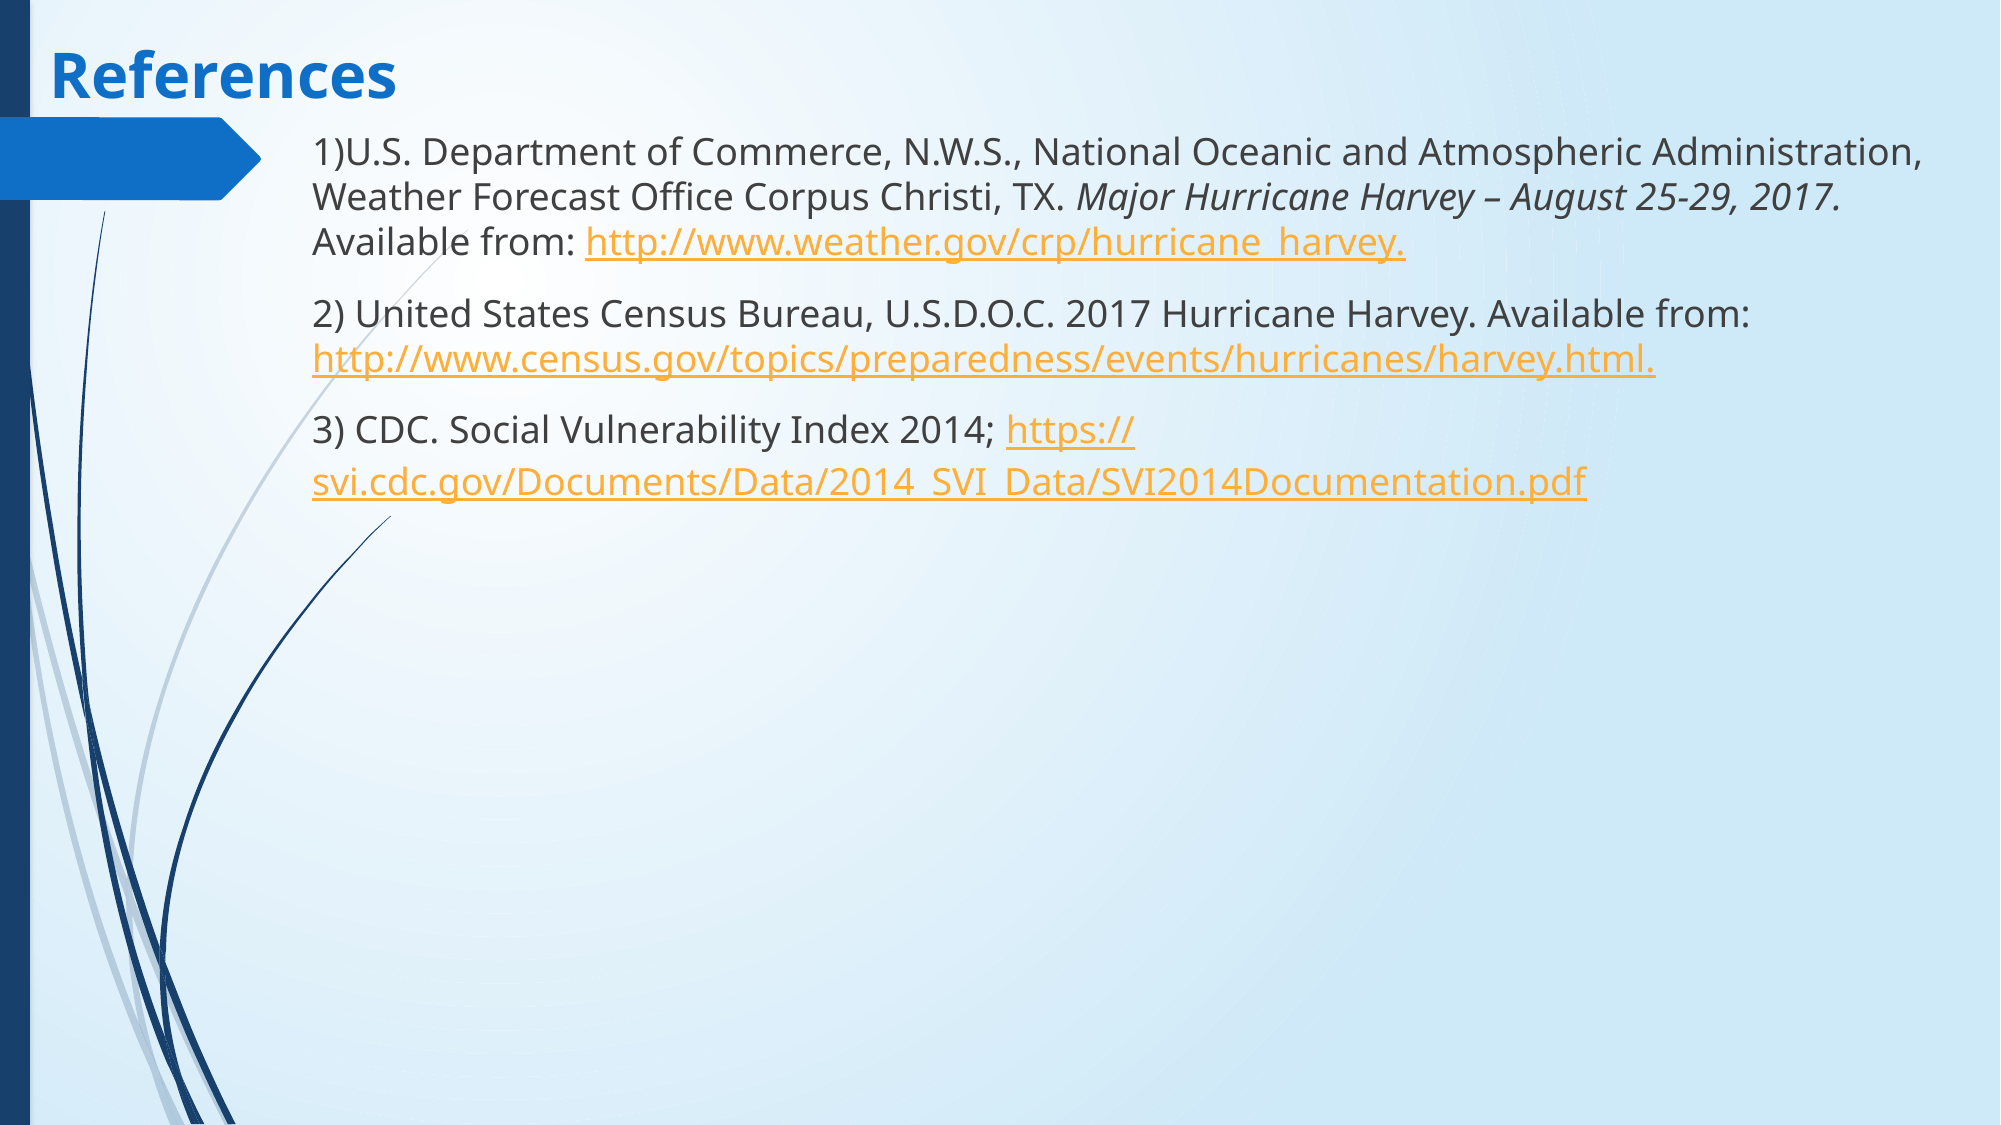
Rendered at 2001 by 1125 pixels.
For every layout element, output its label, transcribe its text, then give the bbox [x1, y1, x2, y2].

text_box References [34, 28, 441, 121]
list 1)U.S. Department of Commerce, N.W.S., National Oceanic and Atmospheric Administration, Weather Forecast Office Corpus Christi, TX. Major Hurricane Harvey – August 25-29, 2017. Available from: http://www.weather.gov/crp/hurricane_harvey. 2) United States Census Bureau, U.S.D.O.C. 2017 Hurricane Harvey. Available from: http://www.census.gov/topics/preparedness/events/hurricanes/harvey.html. 3) CDC. Social Vulnerability Index 2014; https://svi.cdc.gov/Documents/Data/2014_SVI_Data/SVI2014Documentation.pdf [296, 120, 1954, 1081]
